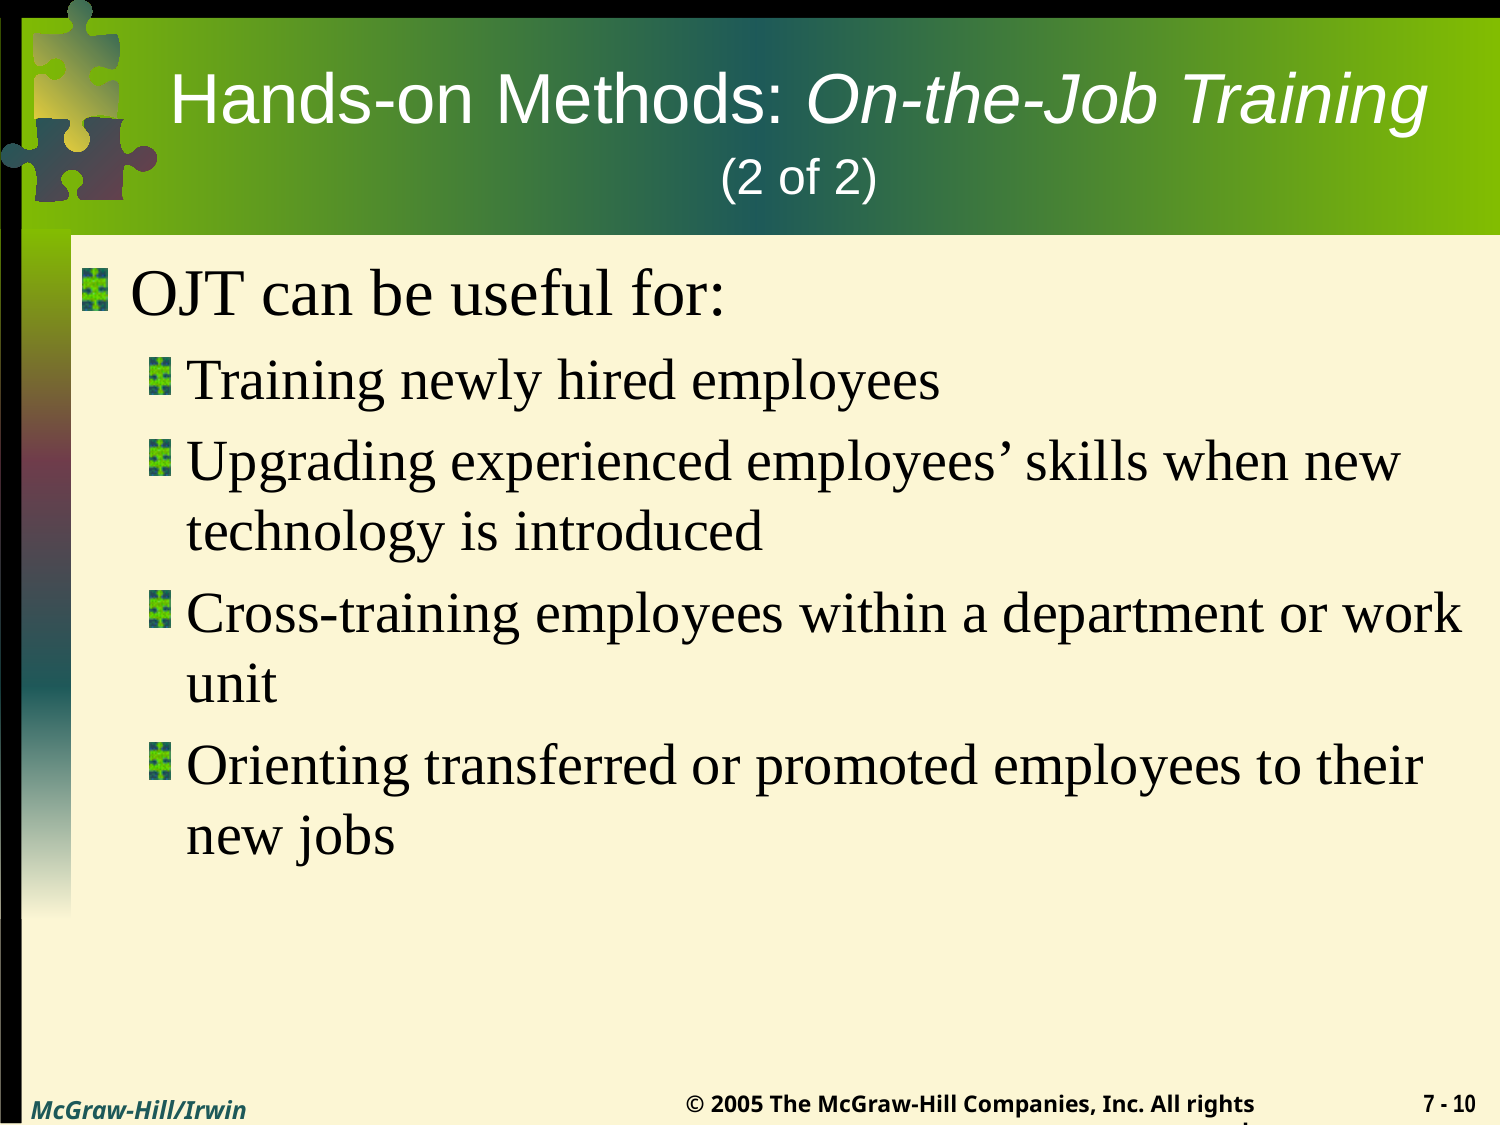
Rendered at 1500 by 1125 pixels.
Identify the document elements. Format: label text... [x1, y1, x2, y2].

title Hands-on Methods: On-the-Job Training (2 of 2) [117, 30, 1481, 219]
picture [149, 357, 171, 395]
picture [149, 590, 171, 628]
list OJT can be useful for: Training newly hired employees Upgrading experienced employees’ skills when new technology is introduced Cross-training employees within a department or work unit Orienting transferred or promoted employees to their new jobs [67, 241, 1479, 1081]
picture [149, 742, 171, 780]
picture [149, 439, 171, 476]
picture [82, 268, 108, 311]
